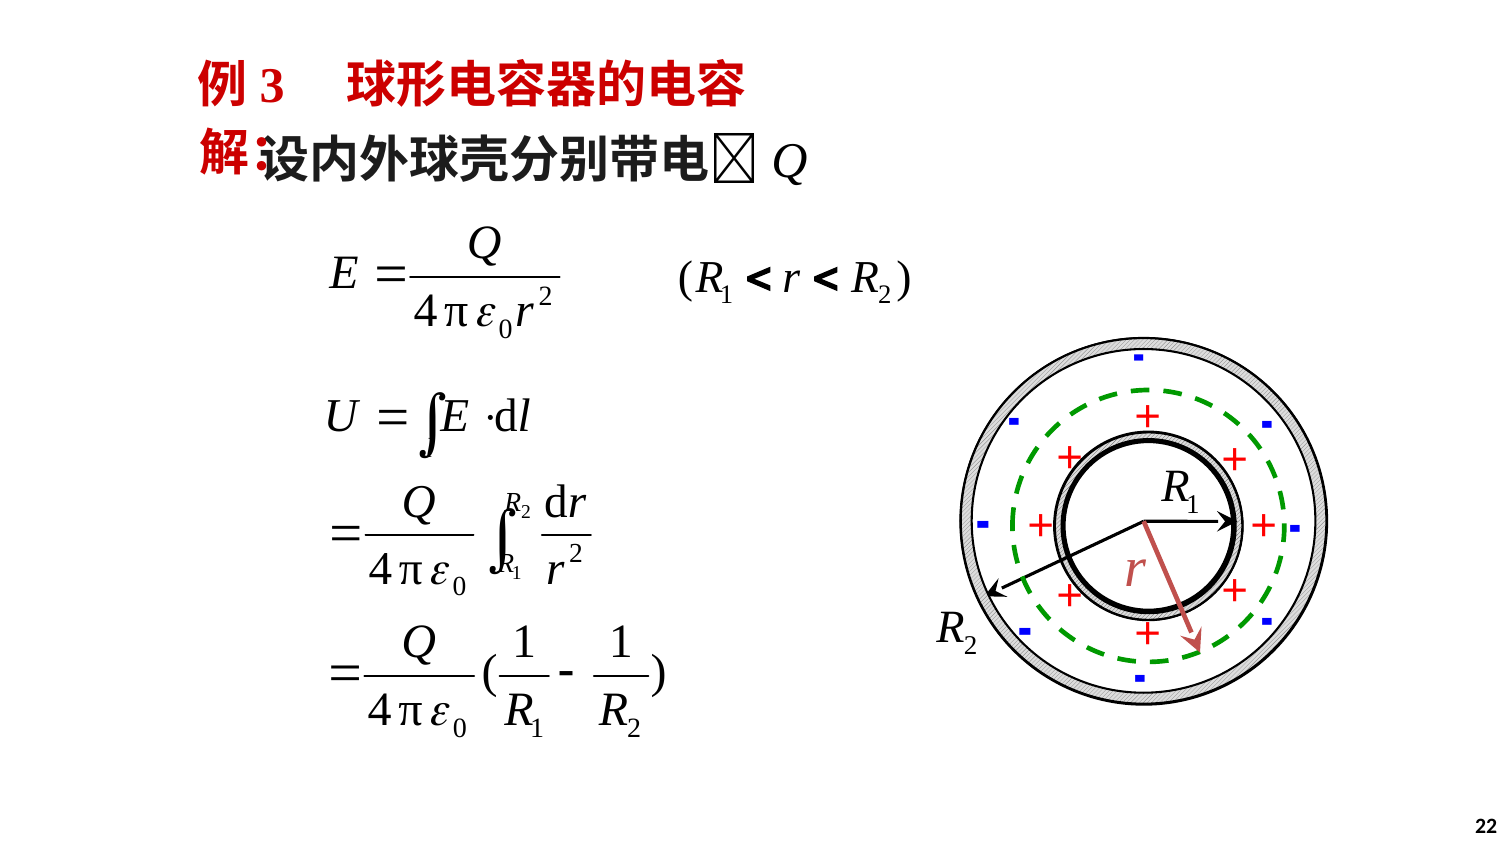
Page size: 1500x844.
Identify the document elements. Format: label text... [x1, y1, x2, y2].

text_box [671, 246, 919, 312]
text_box [1316, 460, 1327, 582]
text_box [927, 596, 964, 663]
text_box 解： [184, 113, 373, 189]
text_box 设内外球壳分别带电Q [244, 119, 823, 195]
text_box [318, 611, 676, 748]
text_box [918, 315, 1351, 728]
text_box 例3 球形电容器的电容 [182, 44, 811, 120]
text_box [970, 342, 1313, 698]
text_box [320, 375, 601, 605]
text_box 22 [1249, 802, 1500, 844]
text_box [960, 486, 964, 556]
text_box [320, 212, 569, 350]
